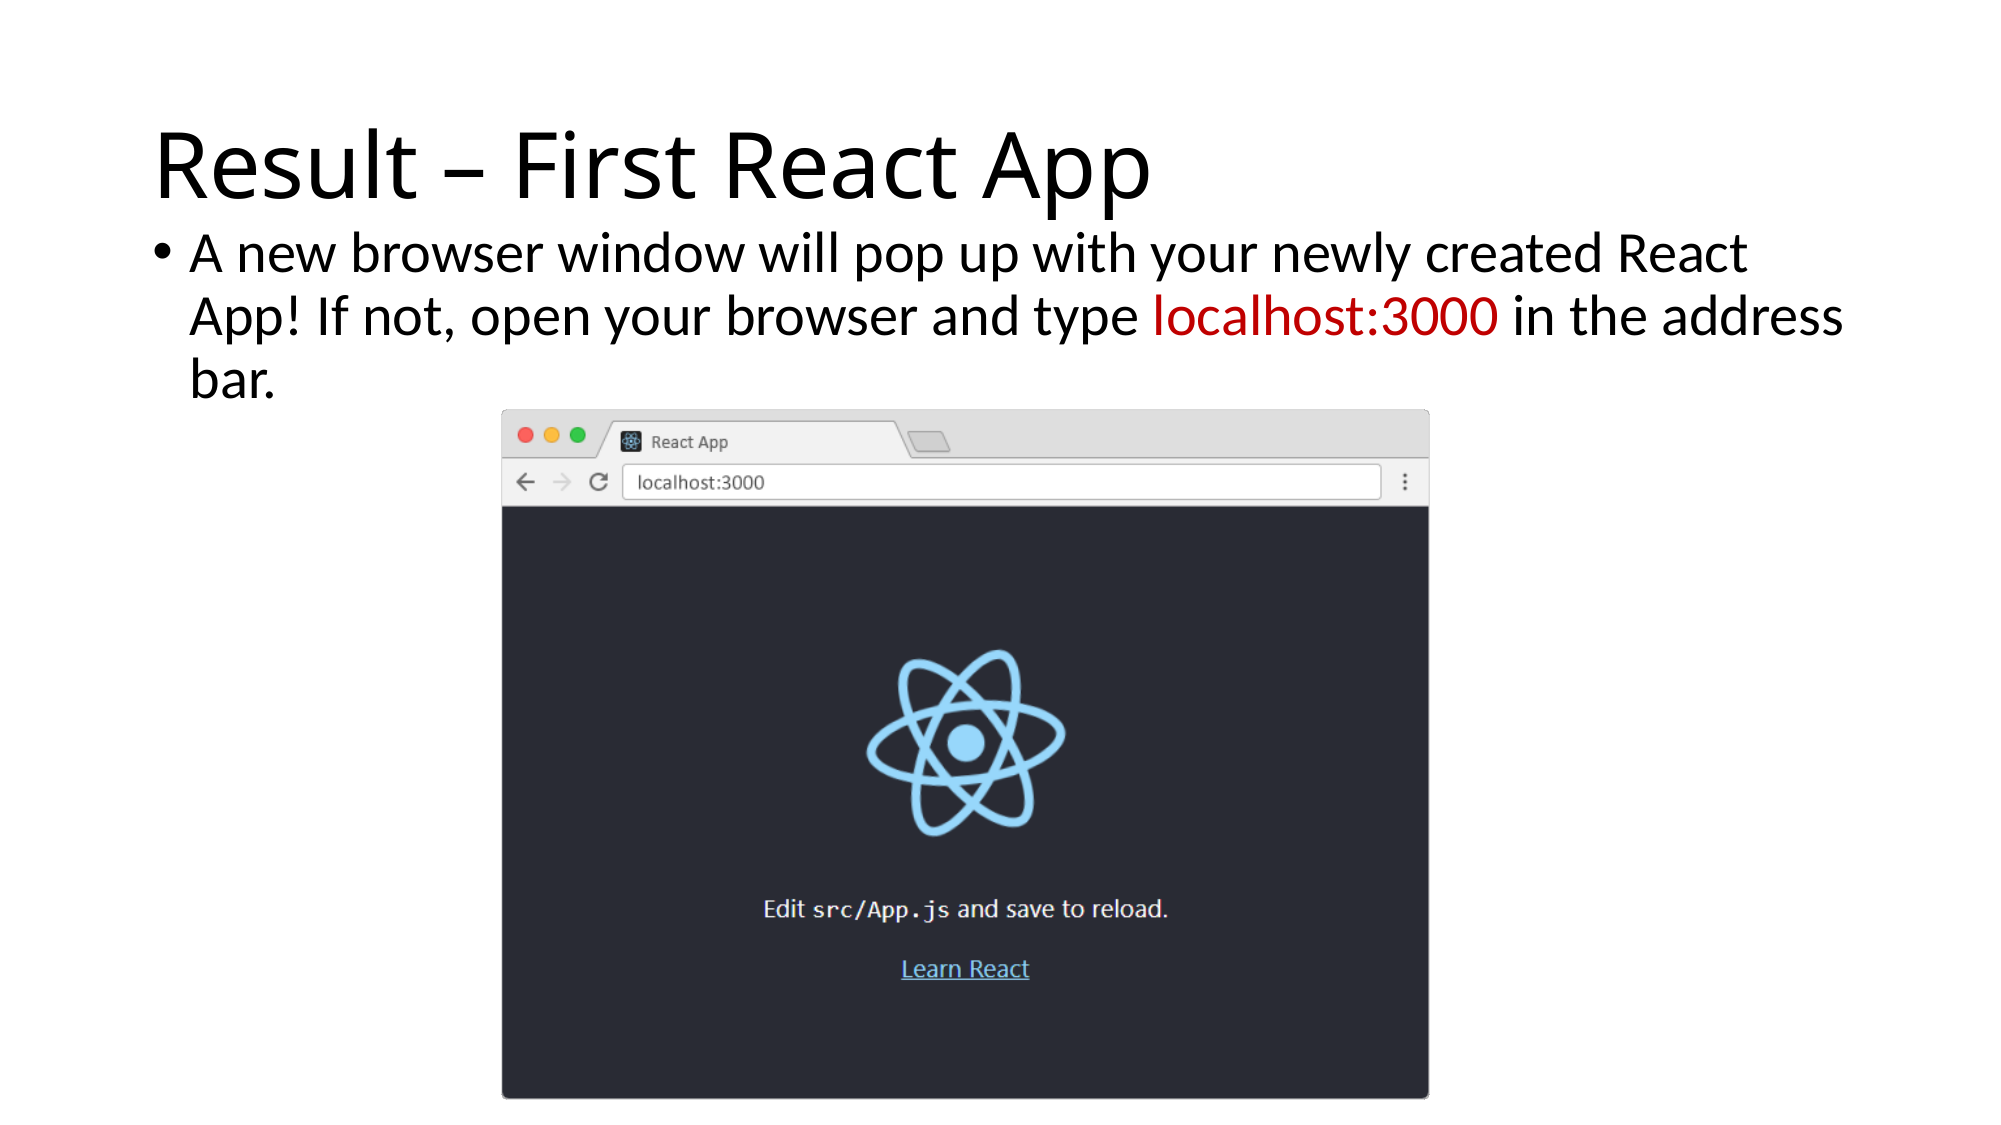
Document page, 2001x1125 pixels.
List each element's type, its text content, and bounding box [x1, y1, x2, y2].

list A new browser window will pop up with your newly created React App! If not, open your browser and type localhost:3000 in the address bar. [137, 214, 1863, 929]
picture [501, 409, 1430, 1100]
title Result – First React App [137, 59, 1863, 214]
